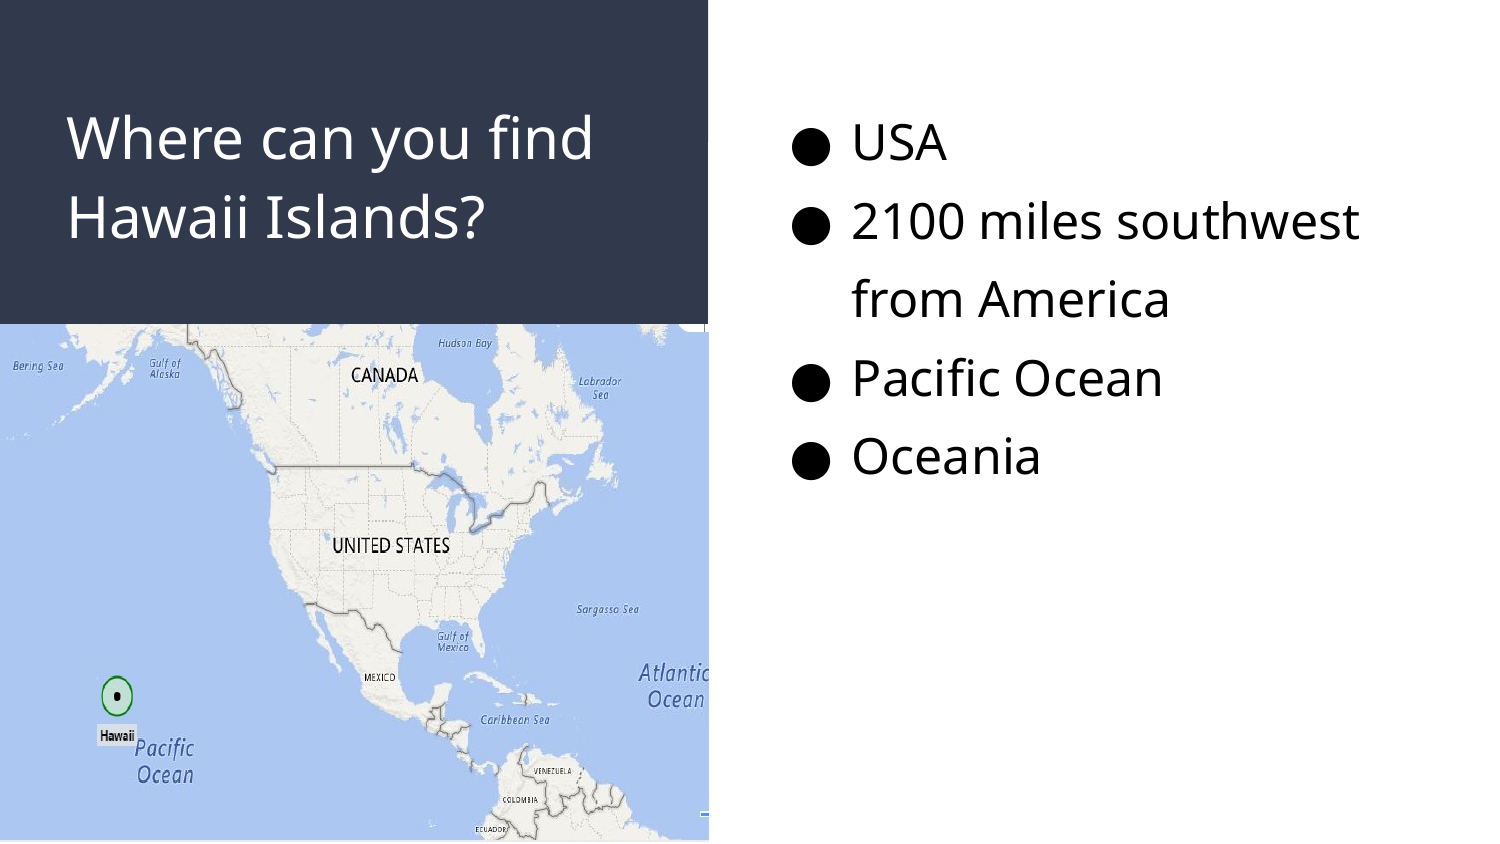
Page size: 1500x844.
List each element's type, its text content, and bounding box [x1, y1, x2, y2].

picture [0, 324, 709, 844]
list USA 2100 miles southwest from America Pacific Ocean Oceania [761, 82, 1446, 755]
title Where can you find Hawaii Islands? [51, 82, 660, 323]
